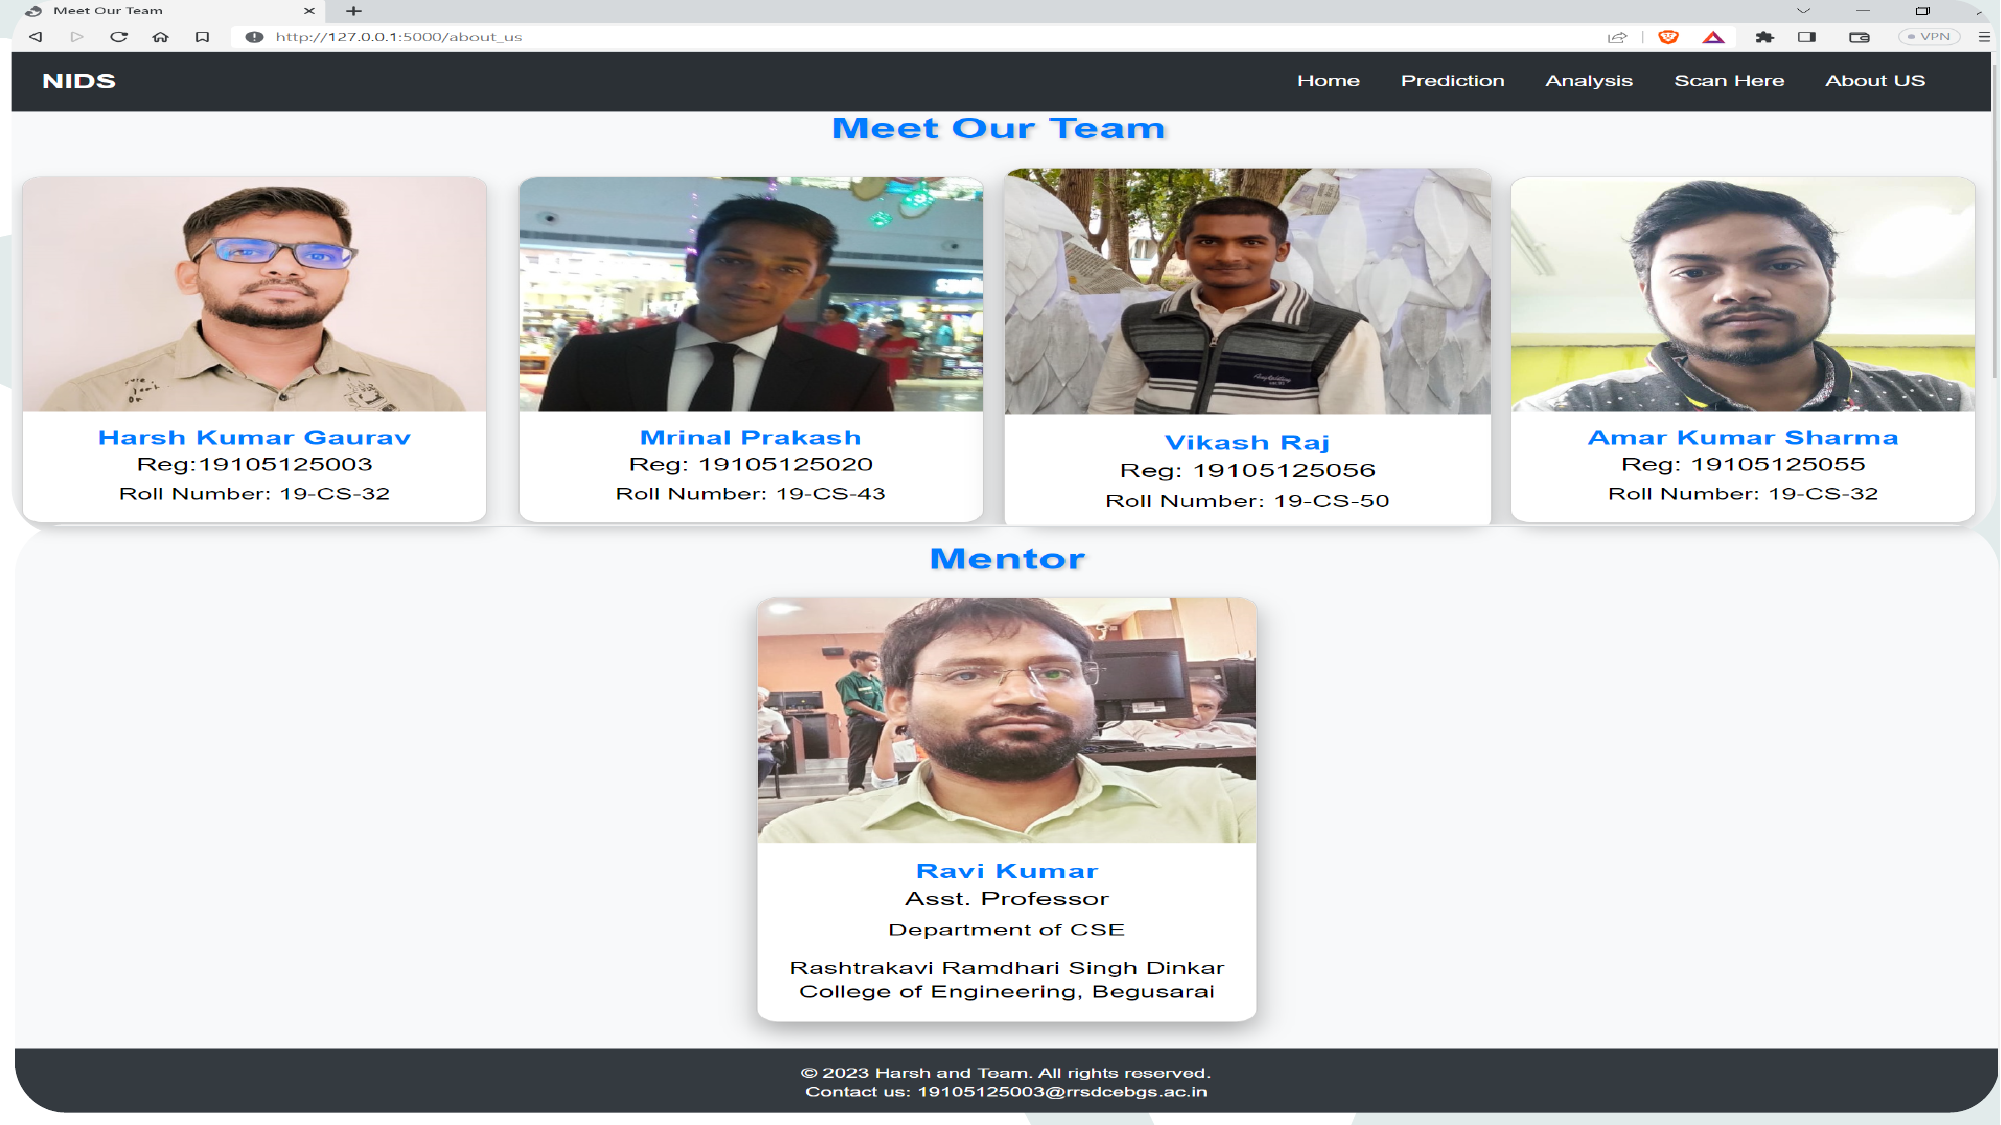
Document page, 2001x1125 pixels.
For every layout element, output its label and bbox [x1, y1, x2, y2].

text_box [11, 0, 2000, 1113]
